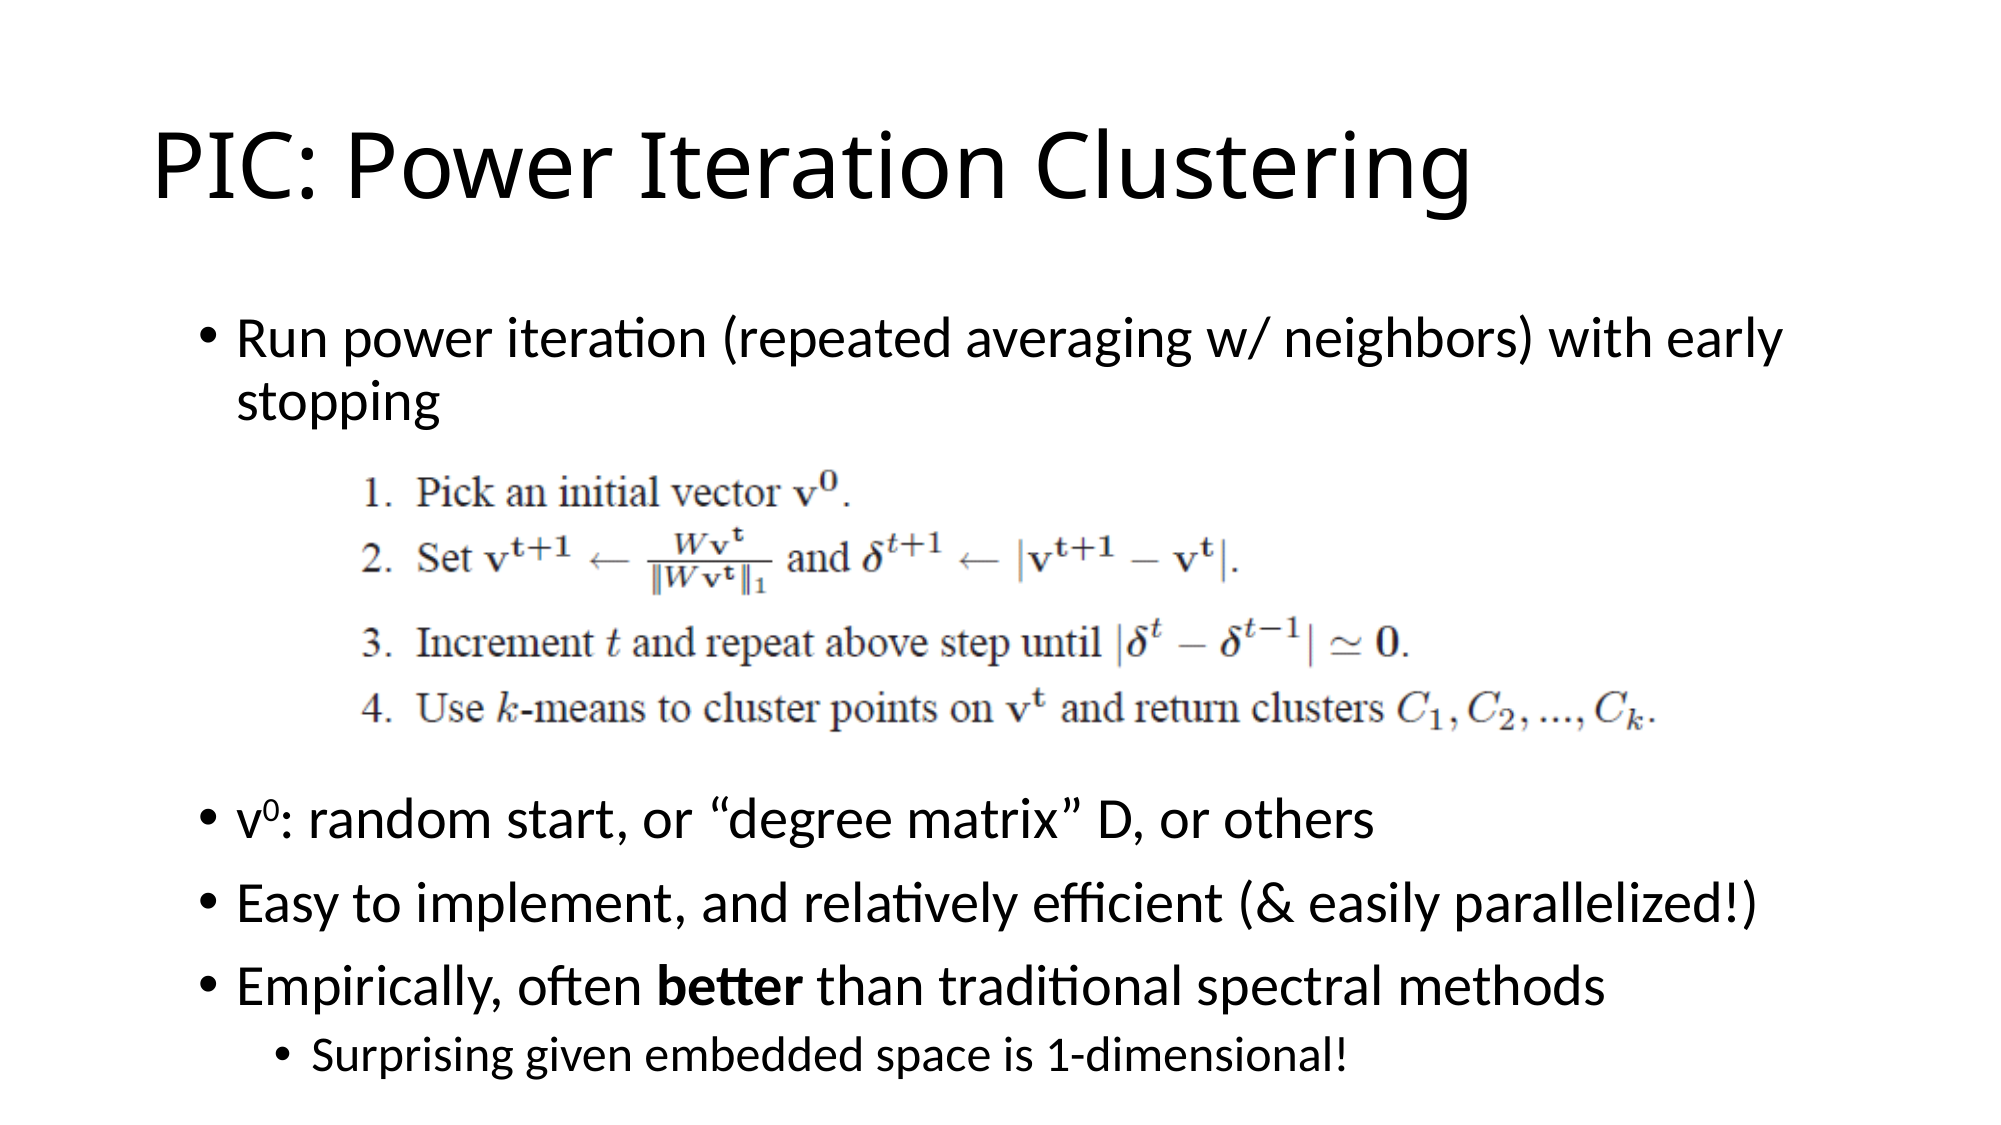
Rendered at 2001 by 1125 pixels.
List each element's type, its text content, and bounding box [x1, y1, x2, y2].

title PIC: Power Iteration Clustering [137, 59, 1863, 278]
picture [296, 451, 1728, 744]
list Run power iteration (repeated averaging w/ neighbors) with early stopping v0: random start, or “degree matrix” D, or others Easy to implement, and relatively efficient (& easily parallelized!) Empirically, often better than traditional spectral methods Surprising given embedded space is 1-dimensional! [183, 299, 1863, 1125]
